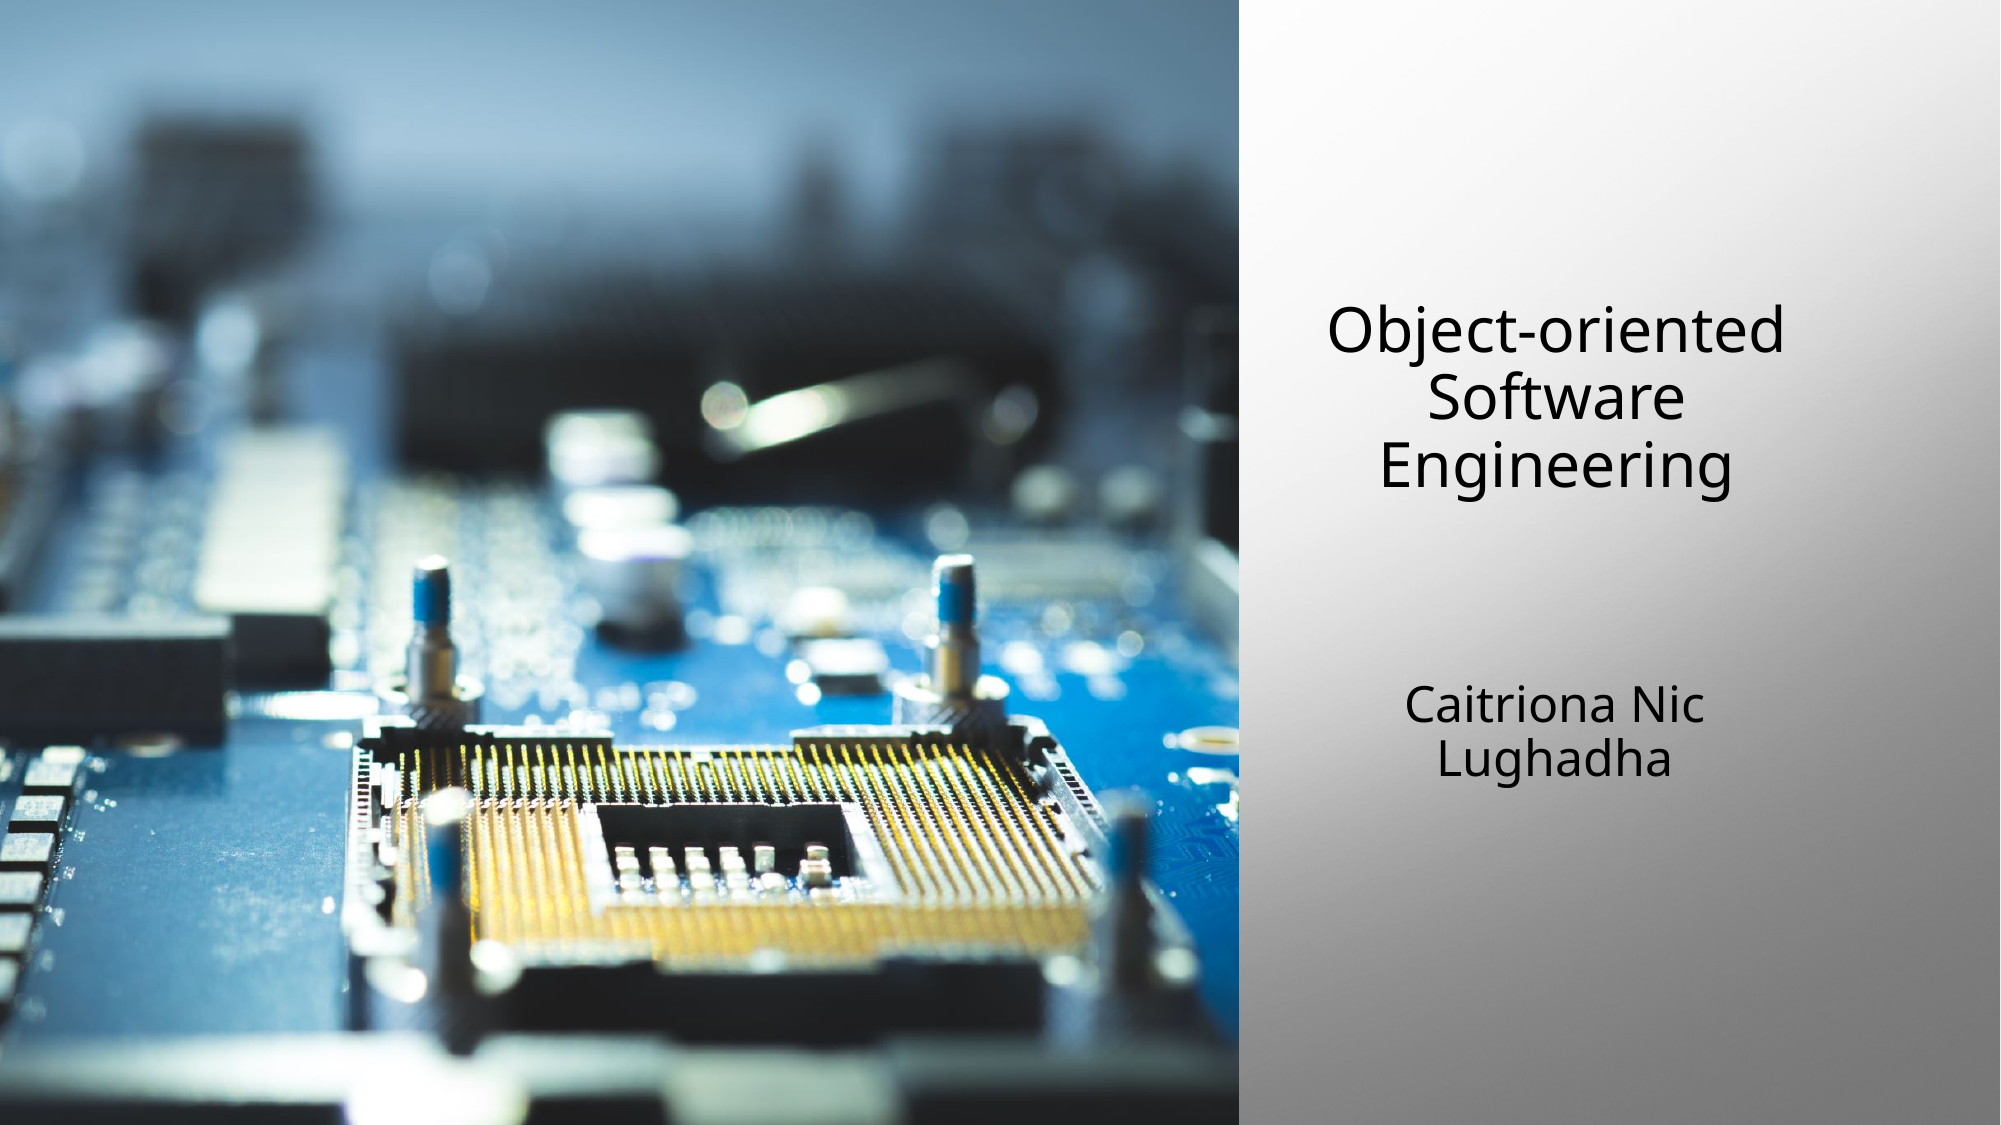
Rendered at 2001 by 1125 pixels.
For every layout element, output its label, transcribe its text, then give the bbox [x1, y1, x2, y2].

title Object-oriented Software Engineering [1298, 184, 1817, 576]
picture [0, 0, 1240, 1125]
subtitle Caitriona Nic Lughadha [1293, 590, 1817, 863]
